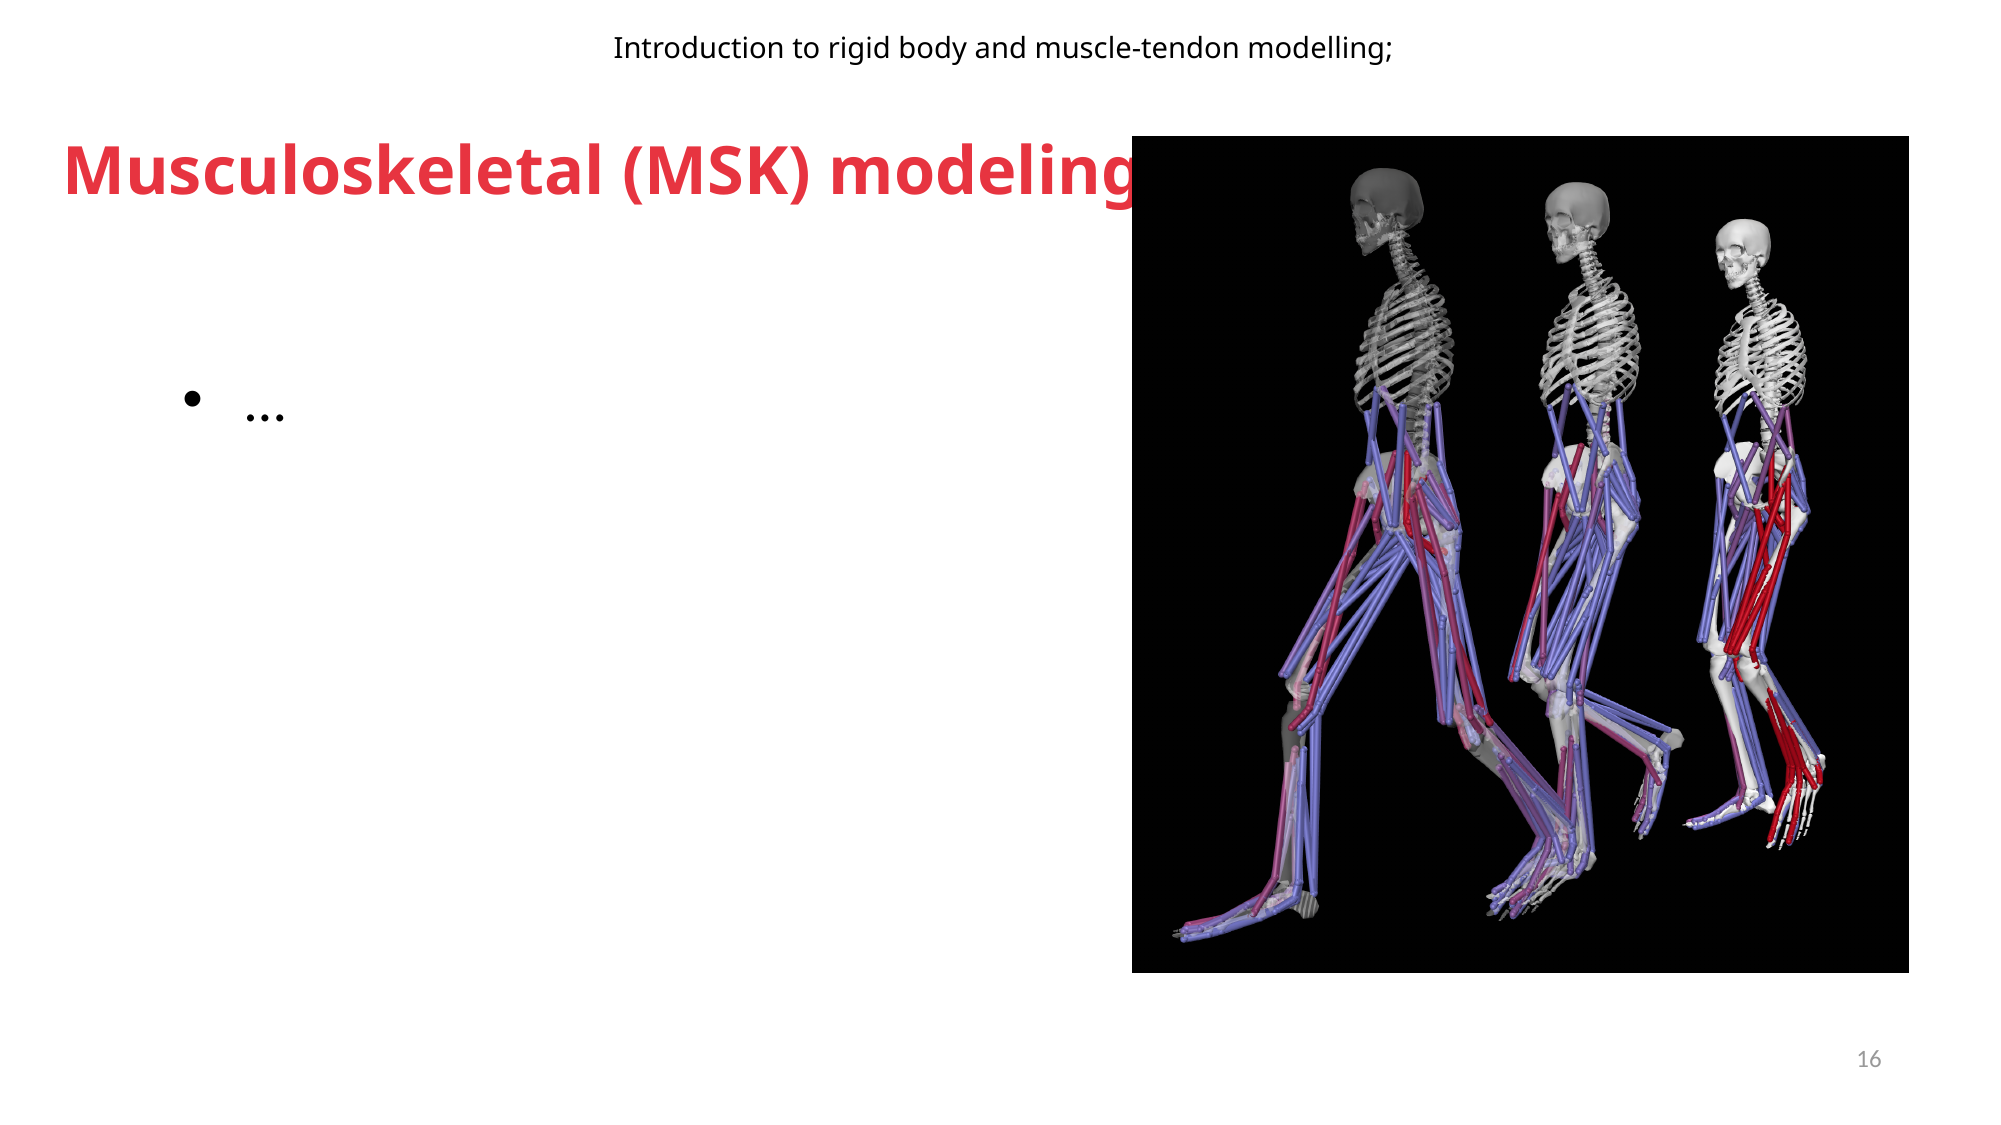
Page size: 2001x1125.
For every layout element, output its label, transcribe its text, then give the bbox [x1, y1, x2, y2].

slide_number 16 [1375, 1042, 1882, 1103]
title Musculoskeletal (MSK) modeling [47, 120, 1376, 286]
list … [167, 285, 1029, 948]
picture [1132, 136, 1909, 973]
text_box Introduction to rigid body and muscle-tendon modelling; [335, 22, 1665, 72]
